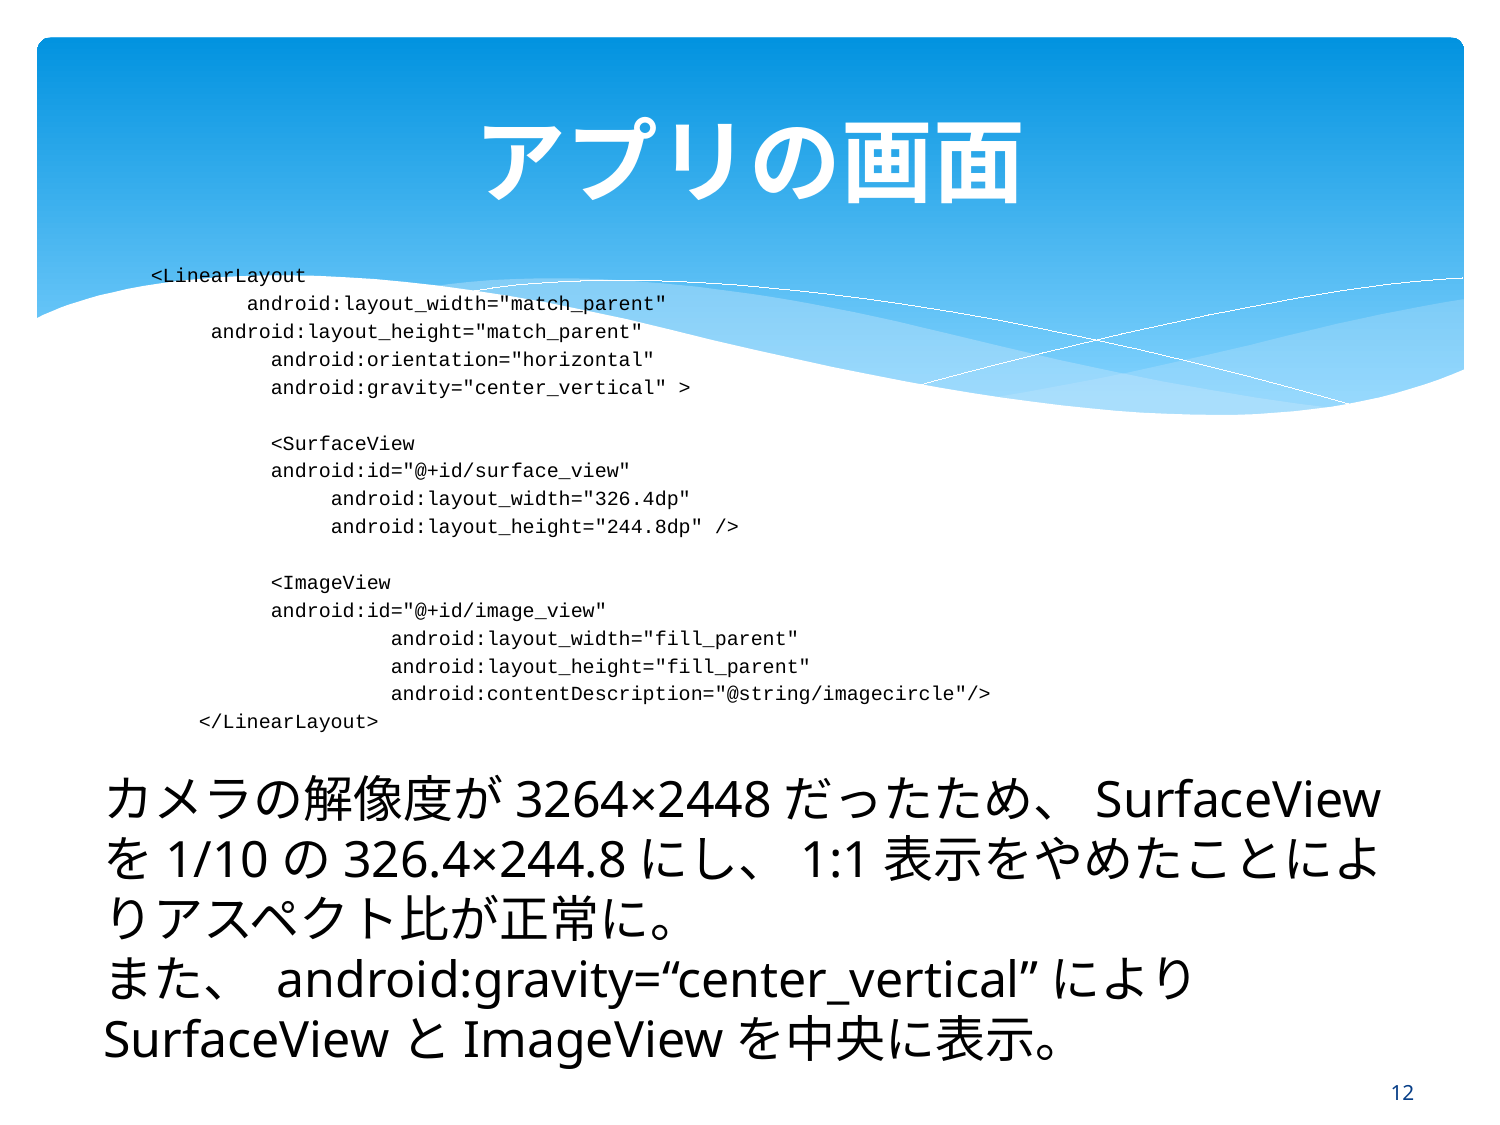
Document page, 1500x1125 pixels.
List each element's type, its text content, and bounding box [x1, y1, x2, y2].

title アプリの画面 [75, 55, 1425, 261]
text_box カメラの解像度が3264×2448だったため、SurfaceViewを1/10の326.4×244.8にし、1:1表示をやめたことによりアスペクト比が正常に。 また、 android:gravity=“center_vertical”によりSurfaceViewとImageViewを中央に表示。 [88, 759, 1424, 1075]
list <LinearLayout android:layout_width="match_parent" android:layout_height="match_parent" android:orientation="horizontal" android:gravity="center_vertical" > <SurfaceView android:id="@+id/surface_view" android:layout_width="326.4dp" android:layout_height="244.8dp" /> <ImageView android:id="@+id/image_view" android:layout_width="fill_parent" android:layout_height="fill_parent" android:contentDescription="@string/imagecircle"/> </LinearLayout> [135, 261, 1352, 752]
slide_number 11 [1307, 1063, 1498, 1124]
